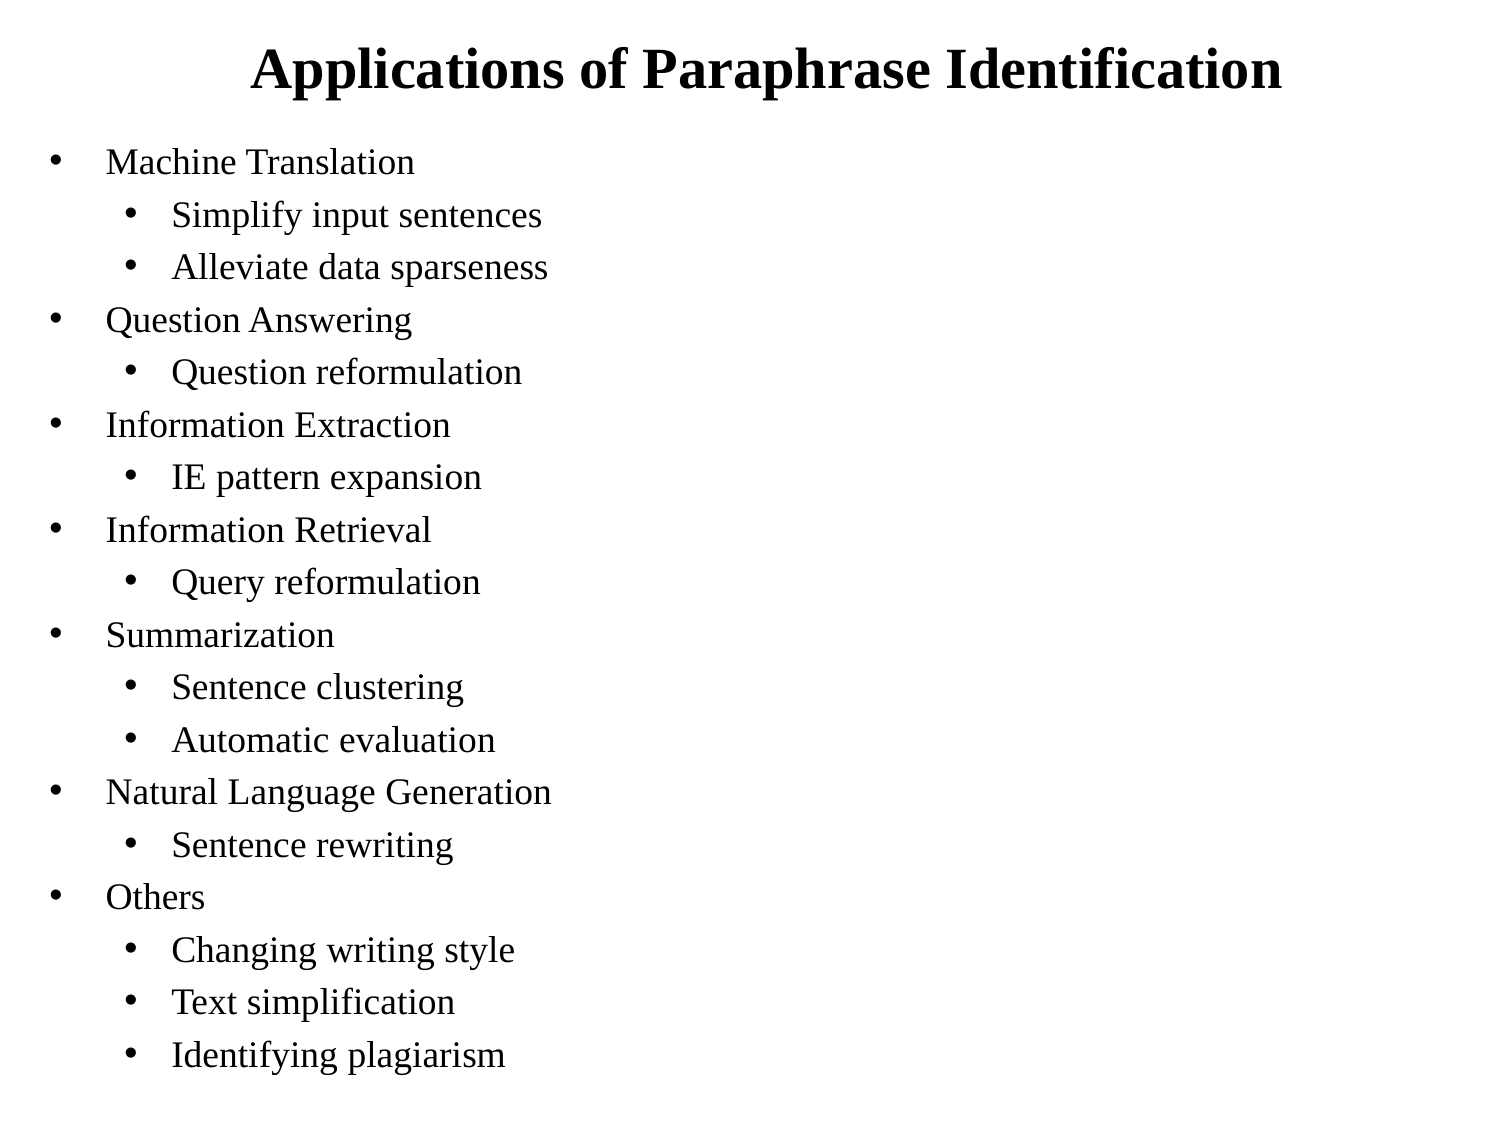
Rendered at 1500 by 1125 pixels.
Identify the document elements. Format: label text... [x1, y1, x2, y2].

title Applications of Paraphrase Identification [34, 49, 1500, 151]
list Machine Translation Simplify input sentences Alleviate data sparseness Question Answering Question reformulation Information Extraction IE pattern expansion Information Retrieval Query reformulation Summarization Sentence clustering Automatic evaluation Natural Language Generation Sentence rewriting Others Changing writing style Text simplification Identifying plagiarism [34, 129, 1448, 998]
